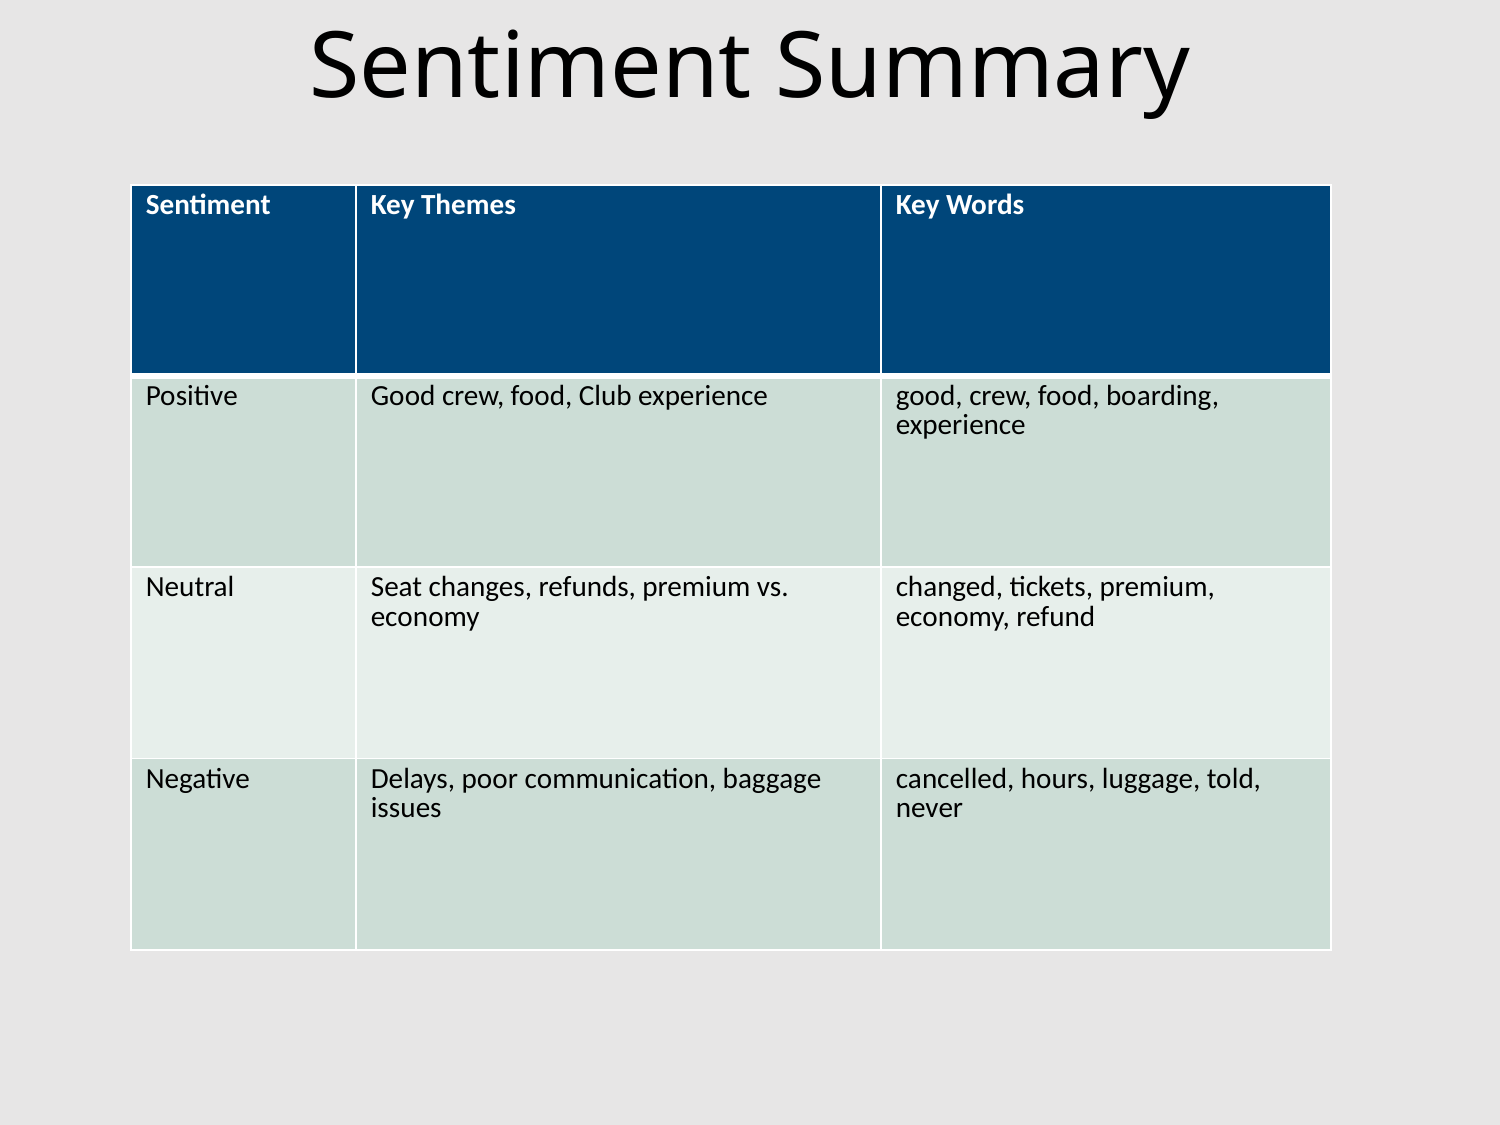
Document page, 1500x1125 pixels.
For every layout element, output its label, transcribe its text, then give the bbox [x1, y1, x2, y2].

table_header Key Words [882, 186, 1330, 373]
table_cell Seat changes, refunds, premium vs. economy [357, 568, 880, 758]
table_cell changed, tickets, premium, economy, refund [882, 568, 1330, 758]
table_cell Neutral [132, 568, 355, 758]
table_header Key Themes [357, 186, 880, 373]
table_cell cancelled, hours, luggage, told, never [882, 759, 1330, 949]
table_cell Good crew, food, Club experience [357, 379, 880, 566]
table_cell Negative [132, 759, 355, 949]
table_cell Positive [132, 379, 355, 566]
table_cell good, crew, food, boarding, experience [882, 379, 1330, 566]
table_header Sentiment [132, 186, 355, 373]
title Sentiment Summary [75, 0, 1425, 162]
table_cell Delays, poor communication, baggage issues [357, 759, 880, 949]
